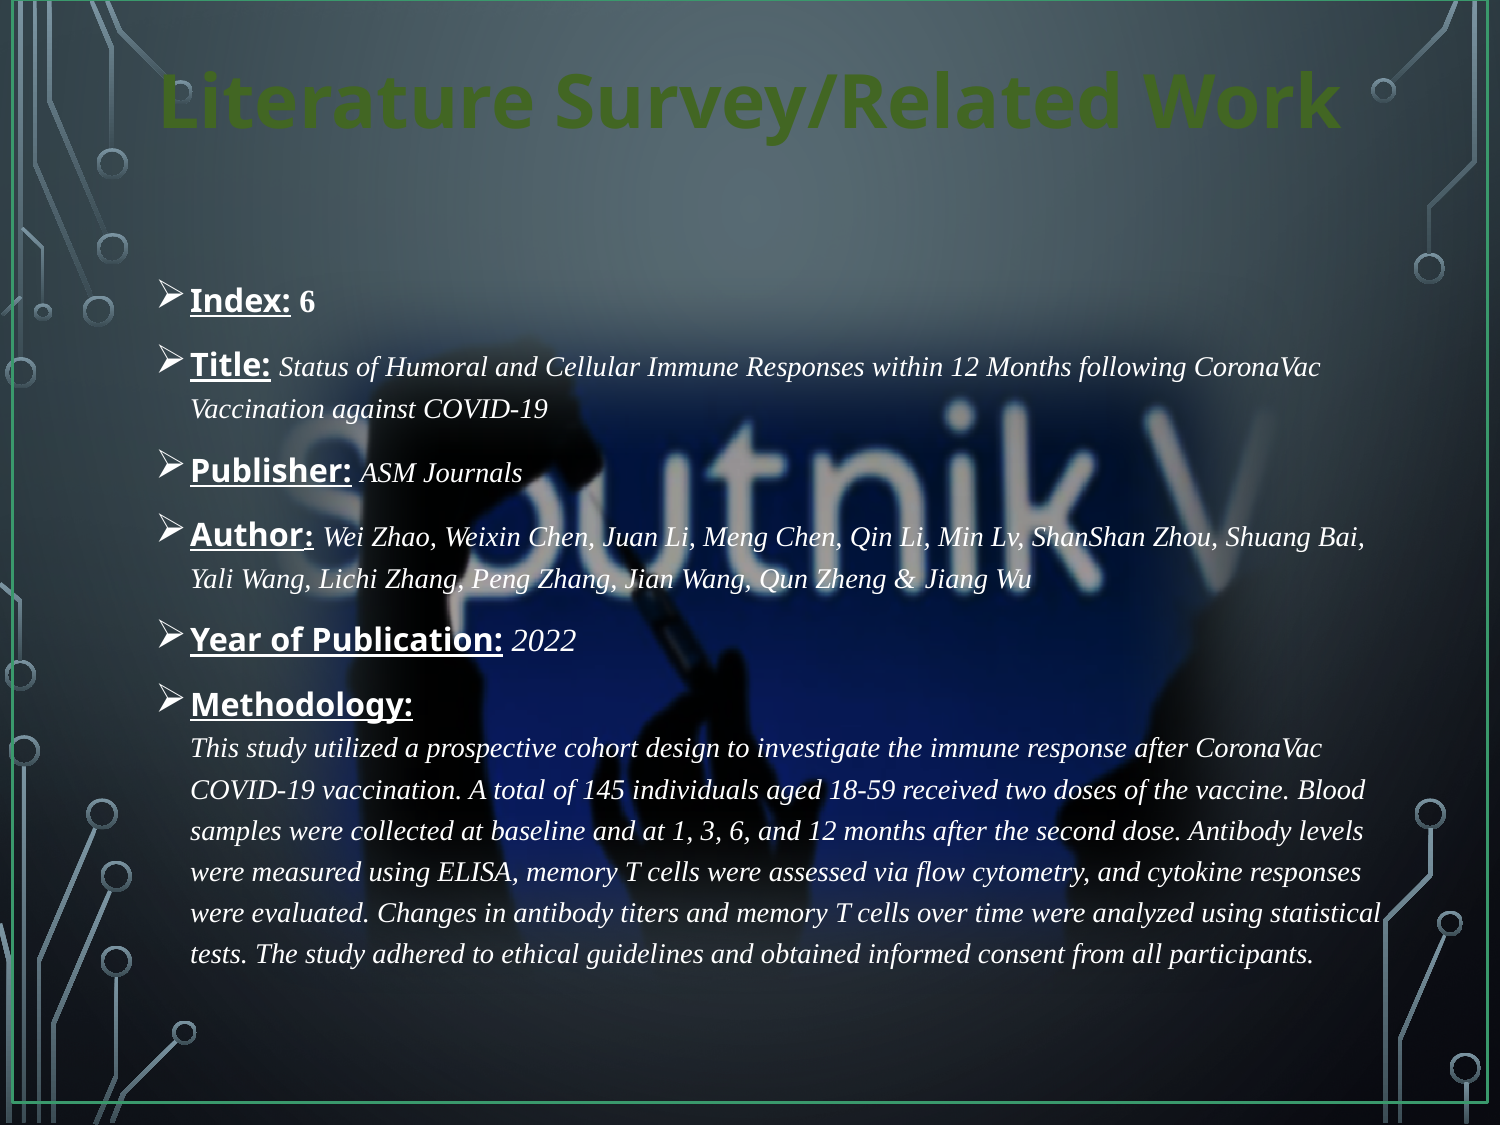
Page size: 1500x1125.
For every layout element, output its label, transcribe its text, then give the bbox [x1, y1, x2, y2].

picture [235, 264, 1308, 1001]
text_box [11, 0, 1489, 1104]
list Index: 6 Title: Status of Humoral and Cellular Immune Responses within 12 Months following CoronaVac Vaccination against COVID-19 Publisher: ASM Journals Author: Wei Zhao, Weixin Chen, Juan Li, Meng Chen, Qin Li, Min Lv, ShanShan Zhou, Shuang Bai, Yali Wang, Lichi Zhang, Peng Zhang, Jian Wang, Qun Zheng & Jiang Wu Year of Publication: 2022 Methodology: This study utilized a prospective cohort design to investigate the immune response after CoronaVac COVID-19 vaccination. A total of 145 individuals aged 18-59 received two doses of the vaccine. Blood samples were collected at baseline and at 1, 3, 6, and 12 months after the second dose. Antibody levels were measured using ELISA, memory T cells were assessed via flow cytometry, and cytokine responses were evaluated. Changes in antibody titers and memory T cells over time were analyzed using statistical tests. The study adhered to ethical guidelines and obtained informed consent from all participants. [140, 264, 1404, 1024]
